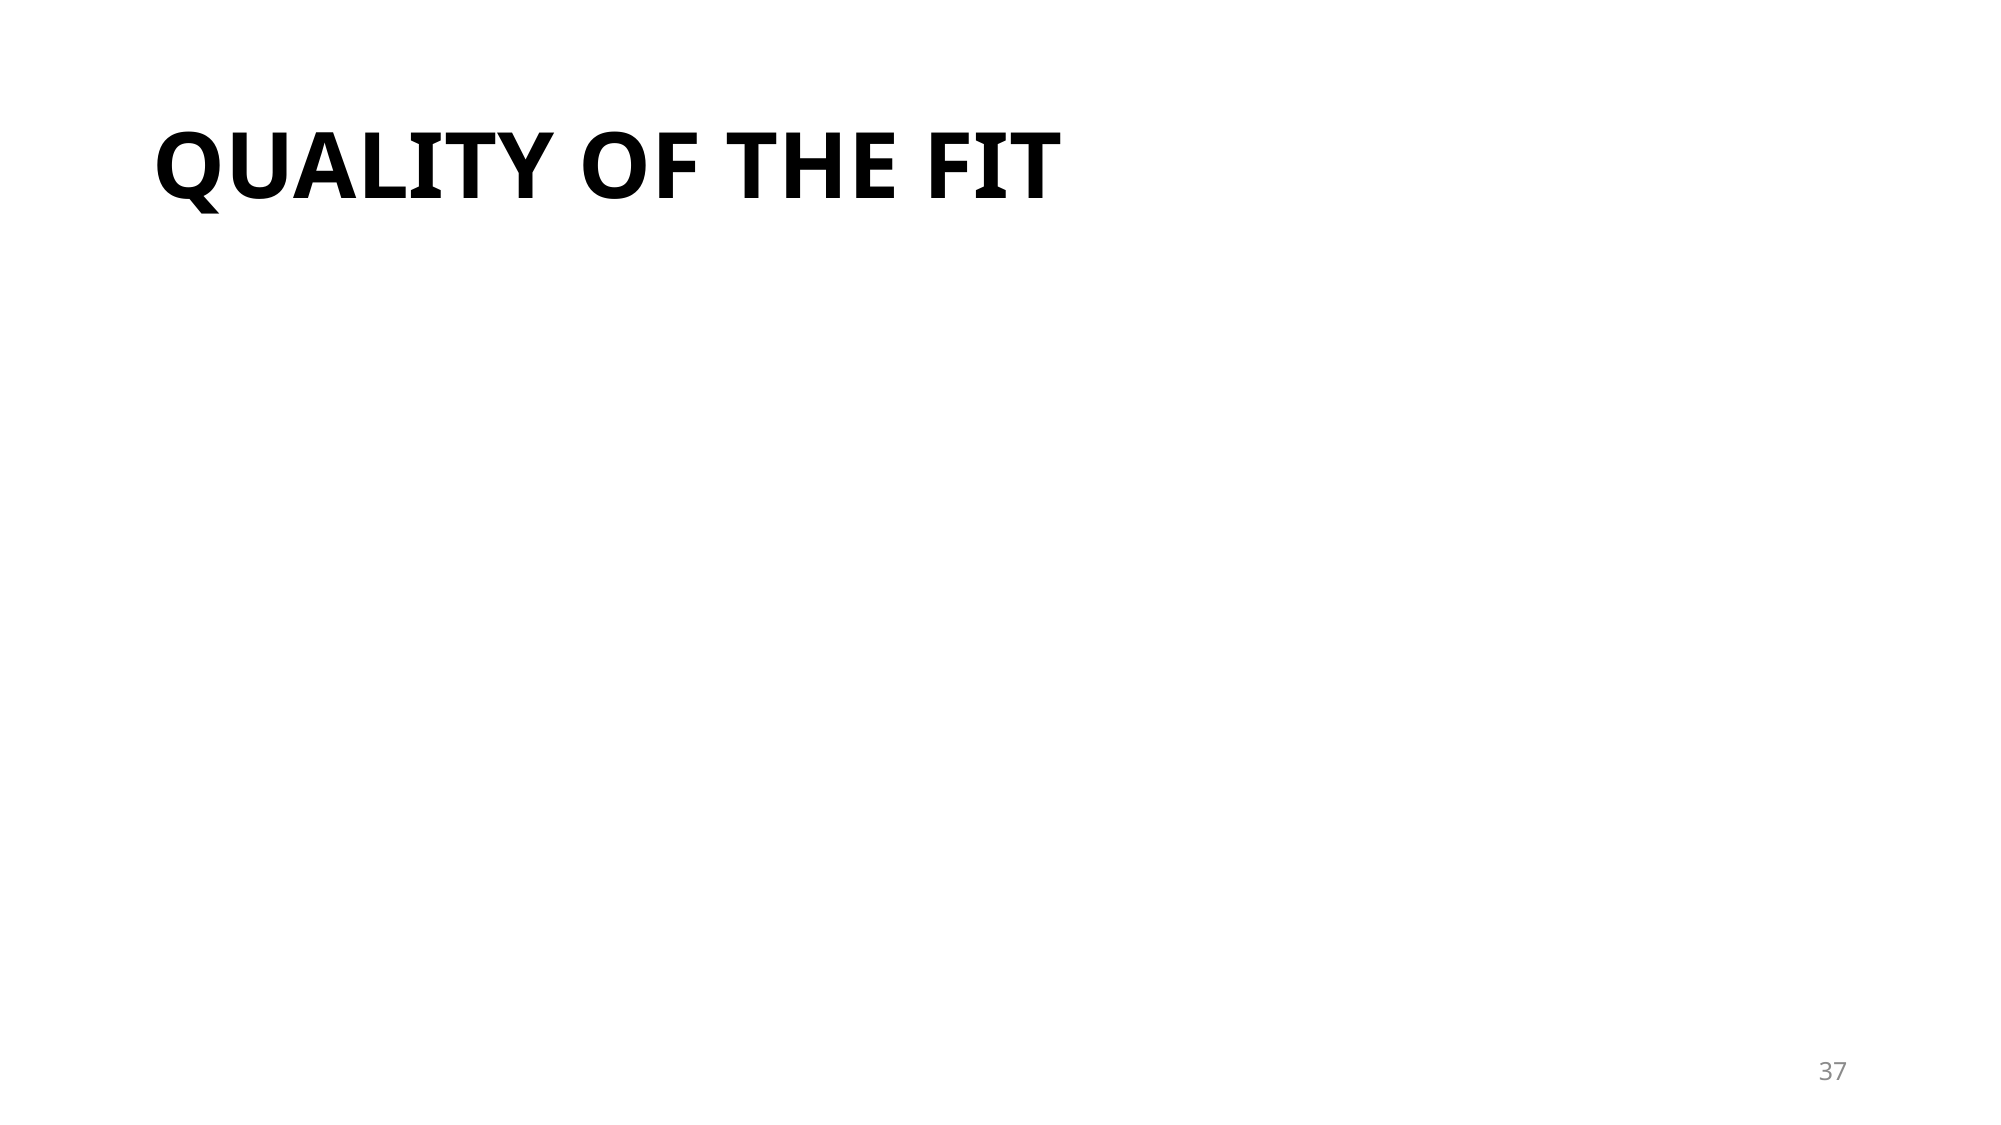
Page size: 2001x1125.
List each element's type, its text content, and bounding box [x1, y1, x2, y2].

slide_number 37 [1412, 1042, 1863, 1103]
title QUALITY OF THE FIT [137, 59, 1863, 278]
